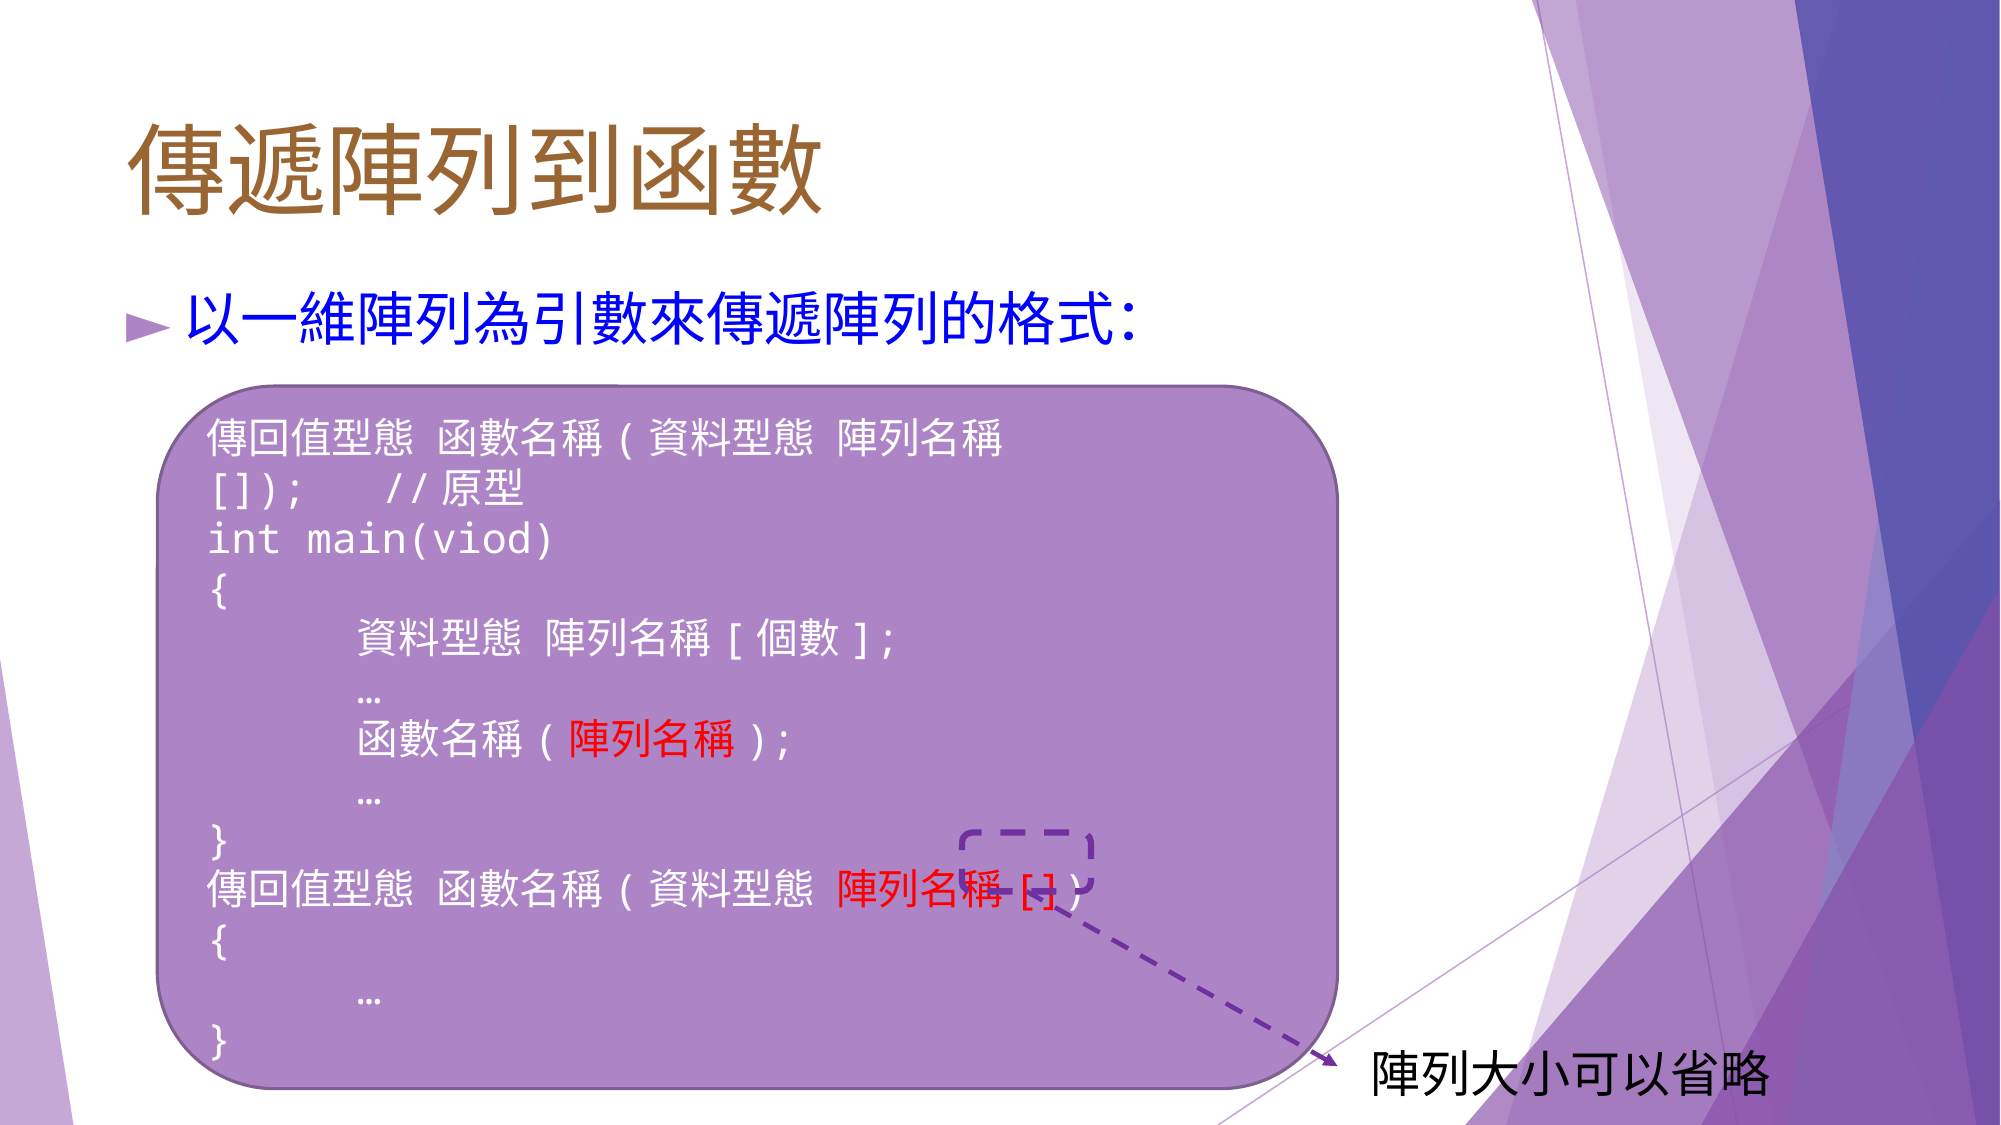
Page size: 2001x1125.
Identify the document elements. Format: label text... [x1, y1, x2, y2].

text_box 傳回值型態 函數名稱(資料型態 陣列名稱[]); //原型 int main(viod) { 資料型態 陣列名稱[個數]; … 函數名稱(陣列名稱); … } 傳回值型態 函數名稱(資料型態 陣列名稱[]) { … } [157, 386, 1338, 1089]
text_box [961, 832, 1091, 892]
text_box 陣列大小可以省略 [1355, 1034, 1790, 1110]
list 以⼀維陣列為引數來傳遞陣列的格式： [111, 274, 1749, 1125]
title 傳遞陣列到函數 [111, 99, 1612, 225]
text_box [1026, 891, 1338, 1067]
